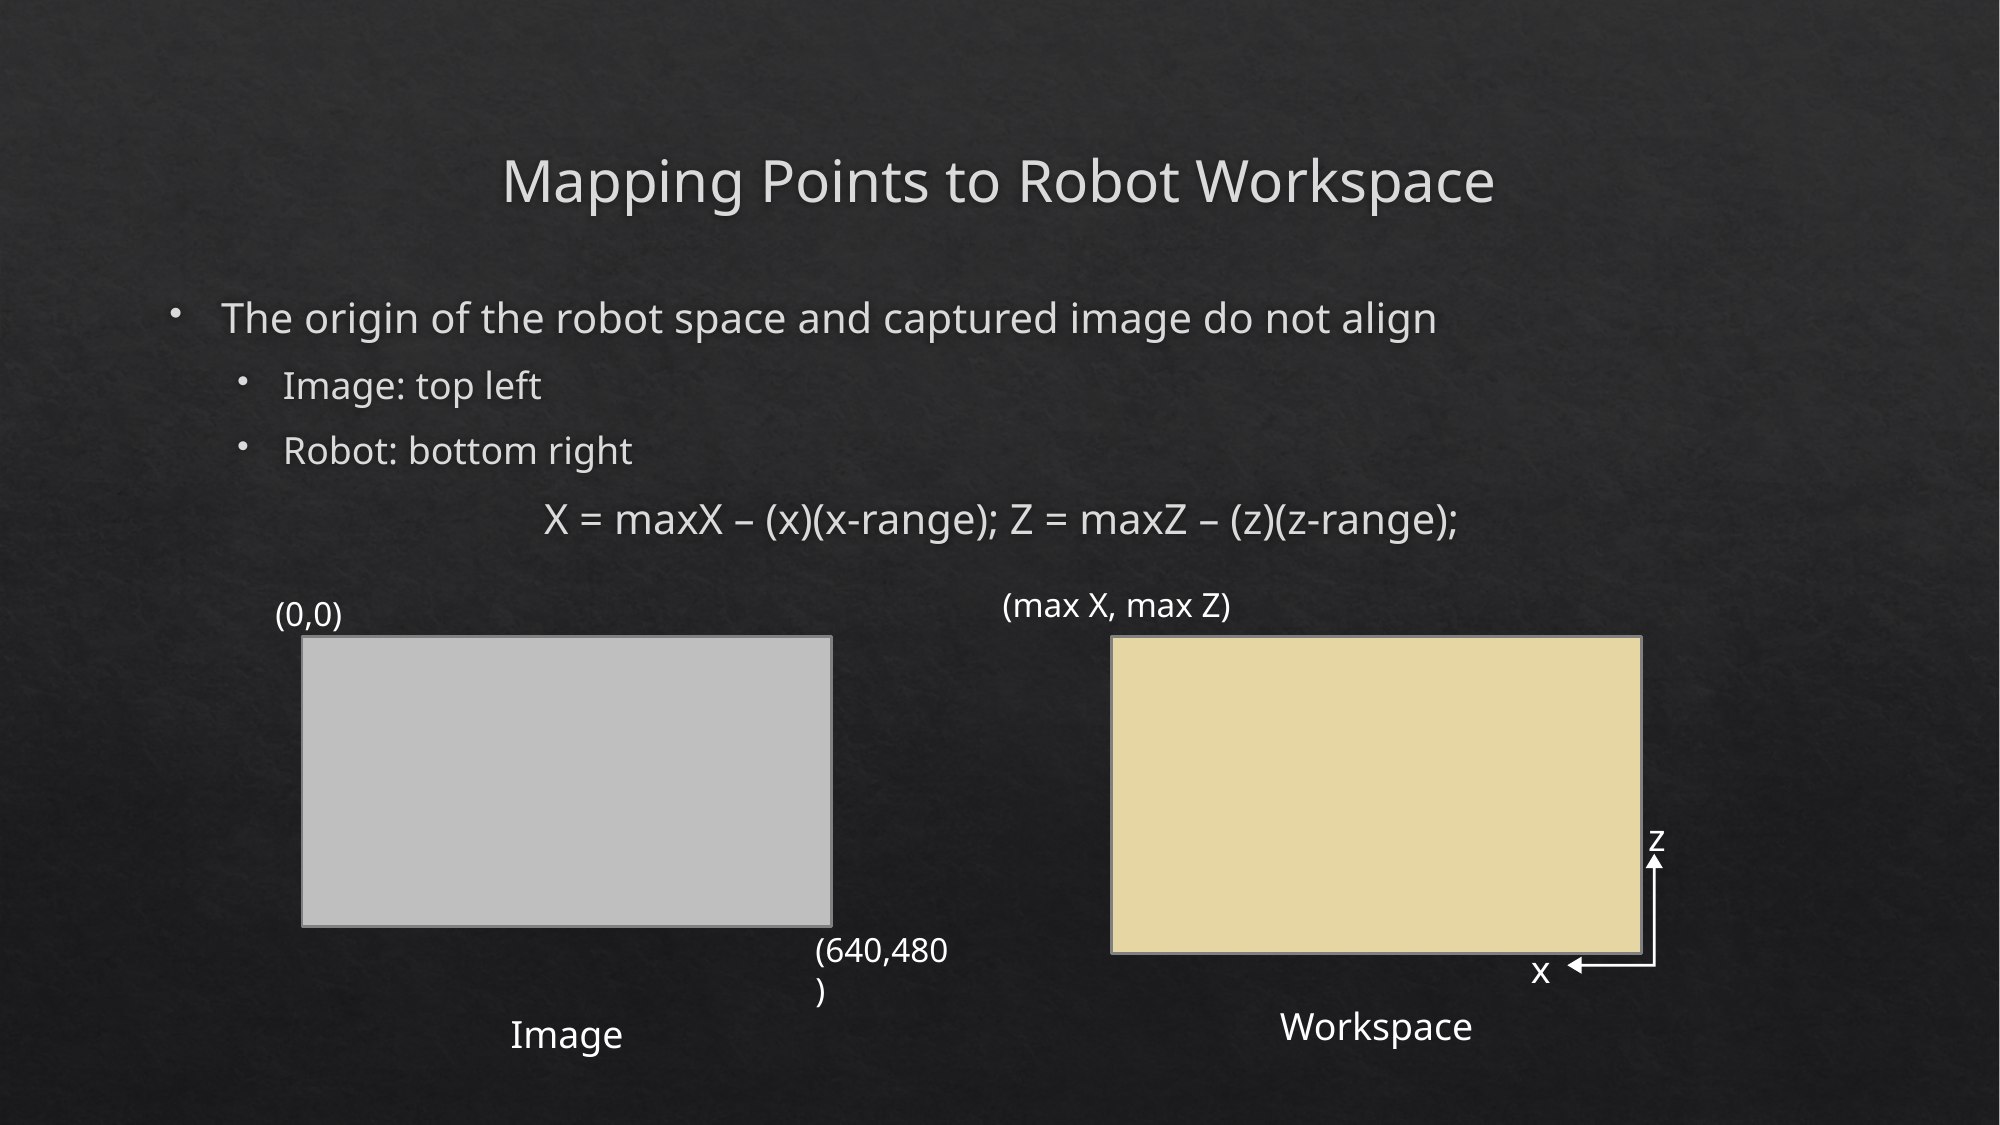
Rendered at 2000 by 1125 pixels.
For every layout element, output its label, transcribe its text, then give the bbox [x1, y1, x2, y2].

title Mapping Points to Robot Workspace [149, 99, 1848, 260]
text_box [260, 585, 1738, 1059]
text_box (max X, max Z) [987, 576, 1281, 582]
list The origin of the robot space and captured image do not align Image: top left Robot: bottom right X = maxX – (x)(x-range); Z = maxZ – (z)(z-range); [149, 284, 1848, 950]
